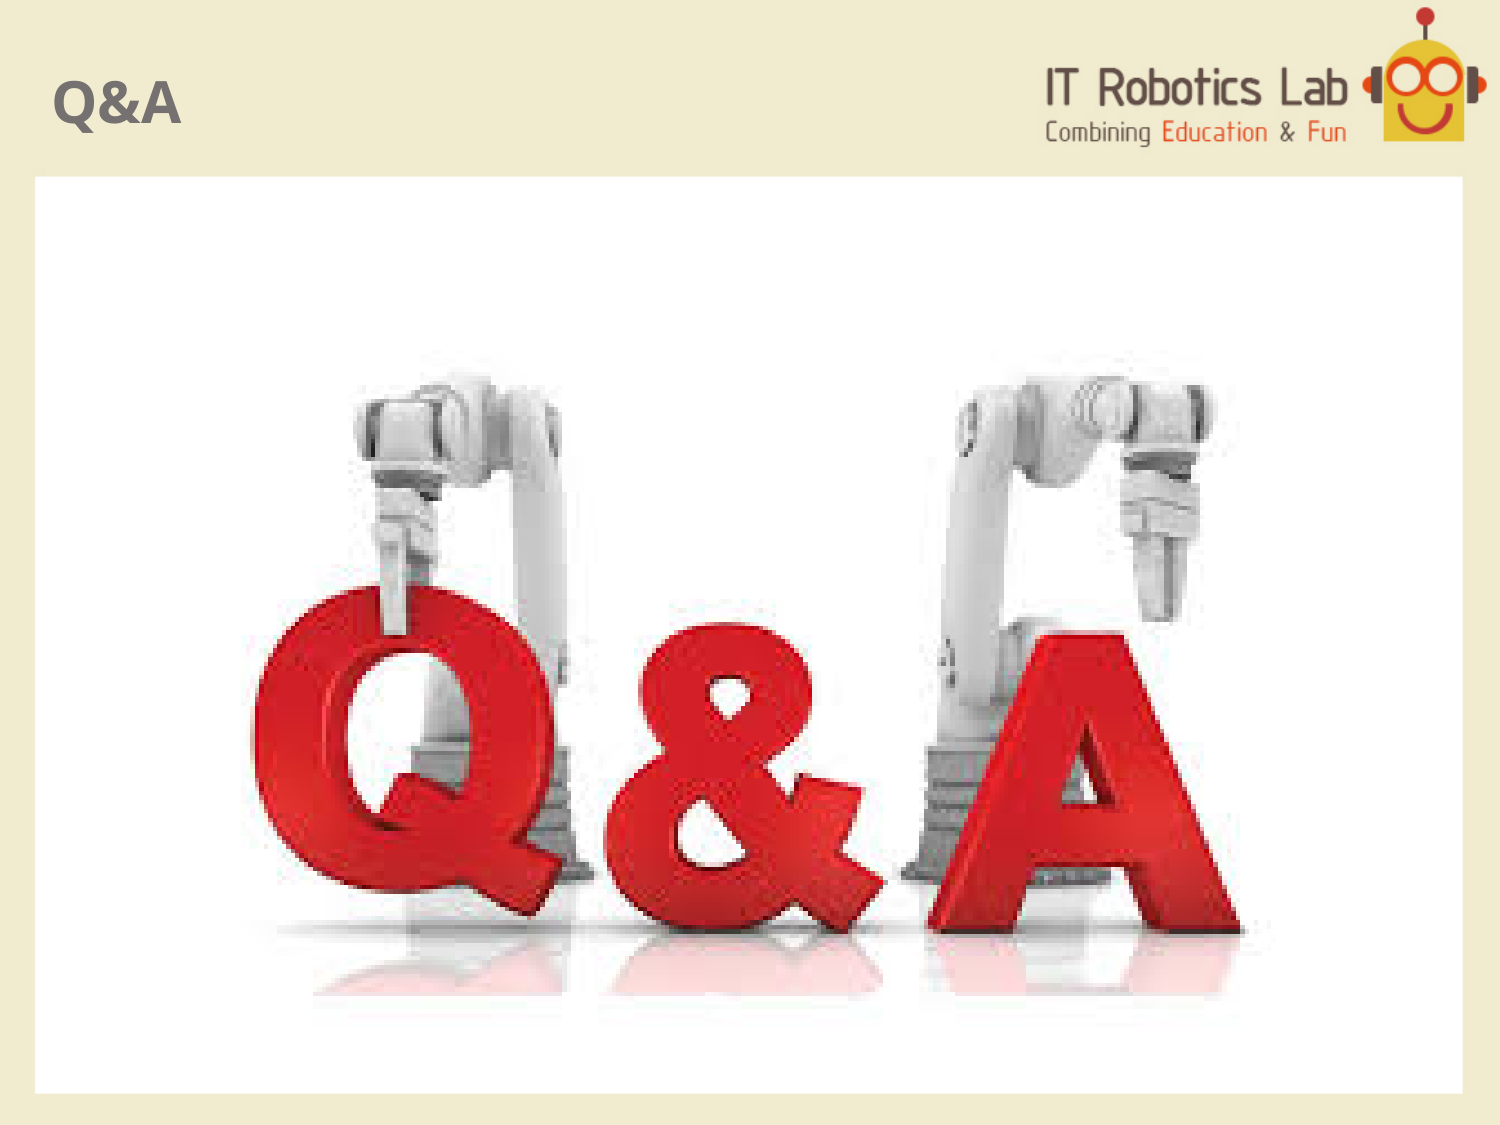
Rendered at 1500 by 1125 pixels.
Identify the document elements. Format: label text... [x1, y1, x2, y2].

picture [0, 0, 1500, 1125]
title Q&A [36, 54, 896, 156]
